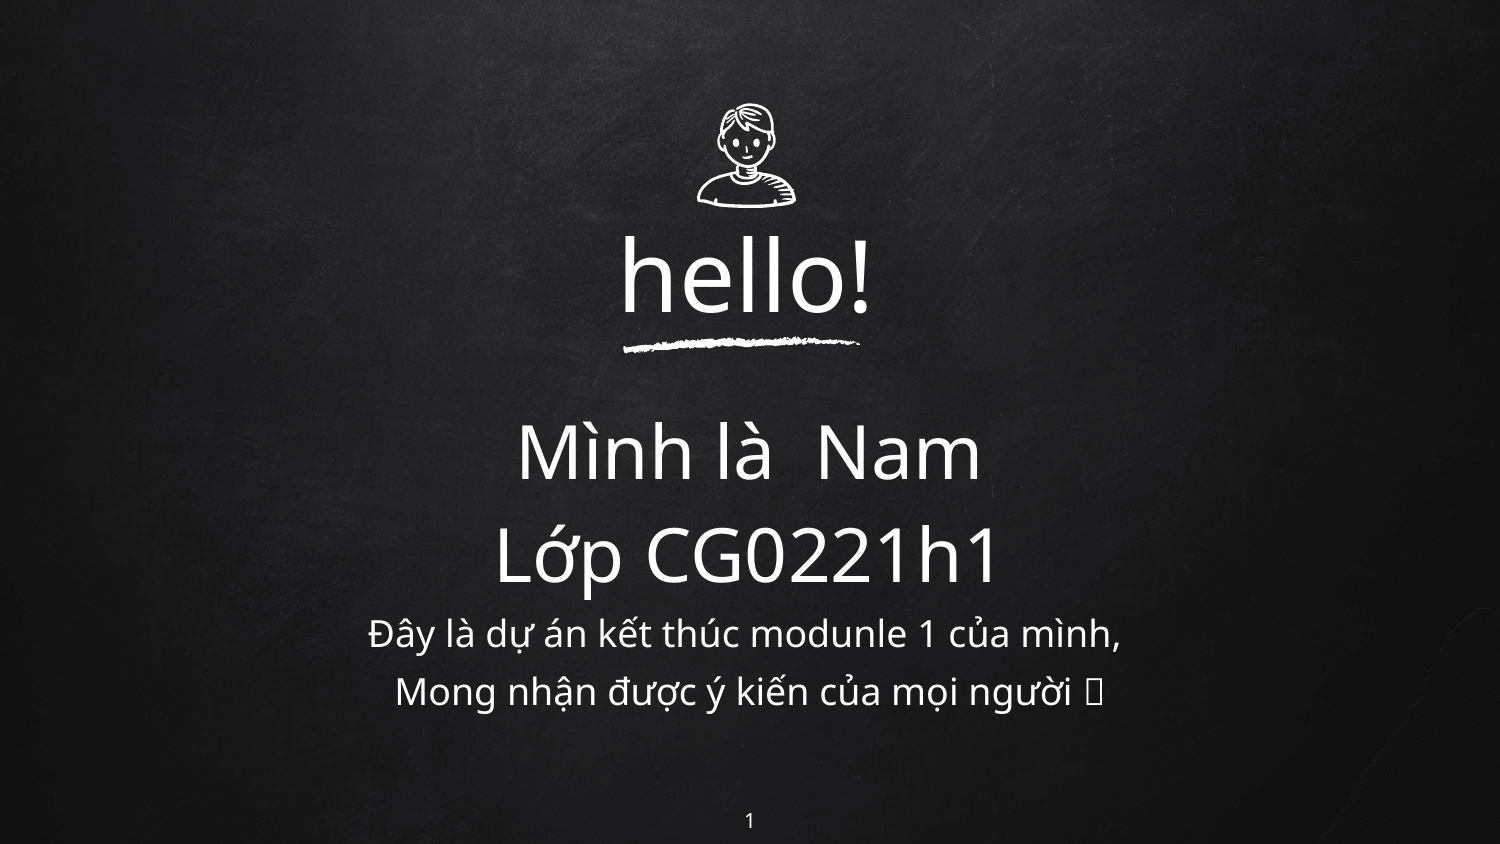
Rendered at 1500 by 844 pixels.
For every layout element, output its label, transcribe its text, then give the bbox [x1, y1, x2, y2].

slide_number 1 [705, 792, 795, 844]
picture [0, 0, 1500, 844]
title hello! [298, 197, 1195, 388]
subtitle Mình là Nam Lớp CG0221h1 Đây là dự án kết thúc modunle 1 của mình, Mong nhận được ý kiến của mọi người  [209, 389, 1291, 519]
text_box [623, 336, 860, 354]
text_box [697, 103, 796, 208]
